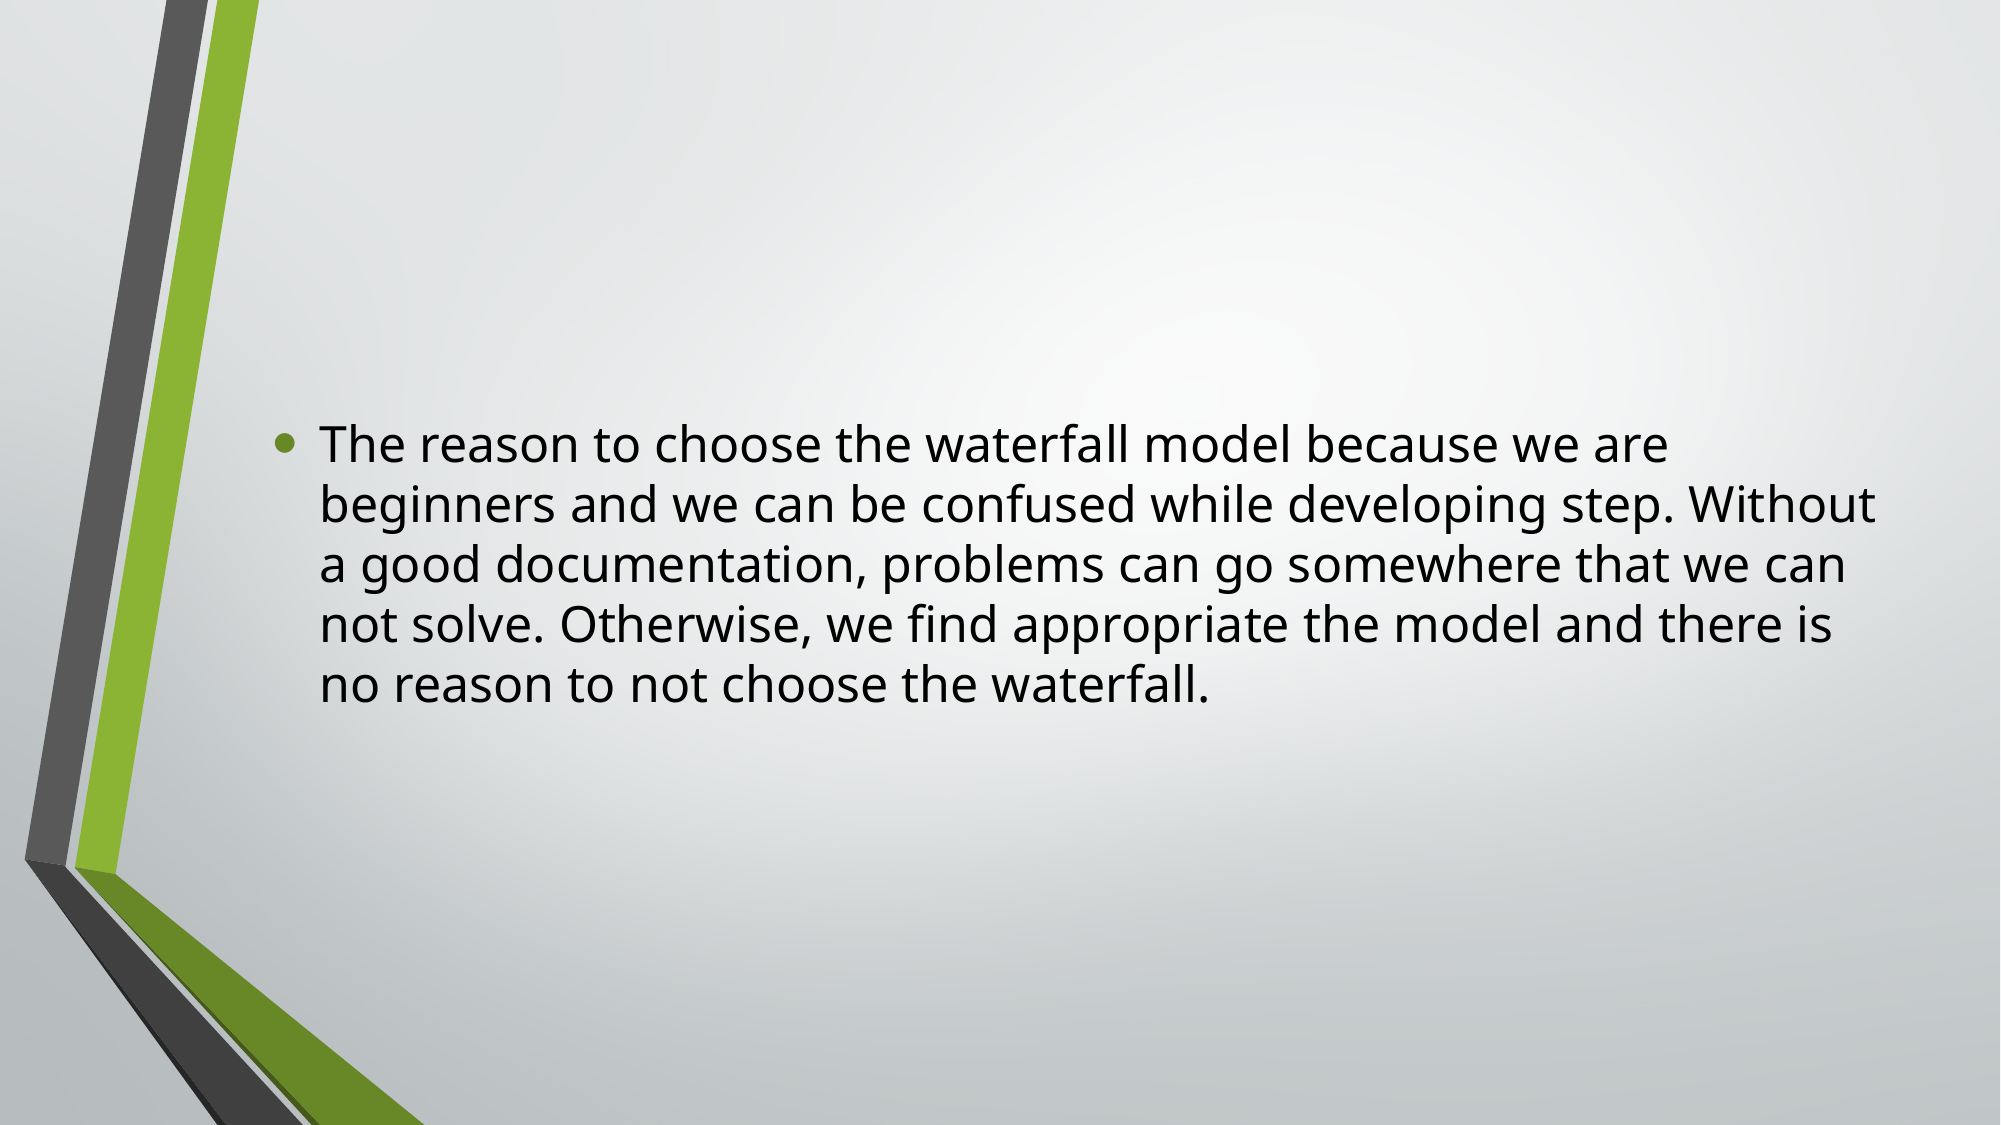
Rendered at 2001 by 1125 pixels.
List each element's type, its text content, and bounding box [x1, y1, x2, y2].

list The reason to choose the waterfall model because we are beginners and we can be confused while developing step. Without a good documentation, problems can go somewhere that we can not solve. Otherwise, we find appropriate the model and there is no reason to not choose the waterfall. [257, 306, 1901, 819]
